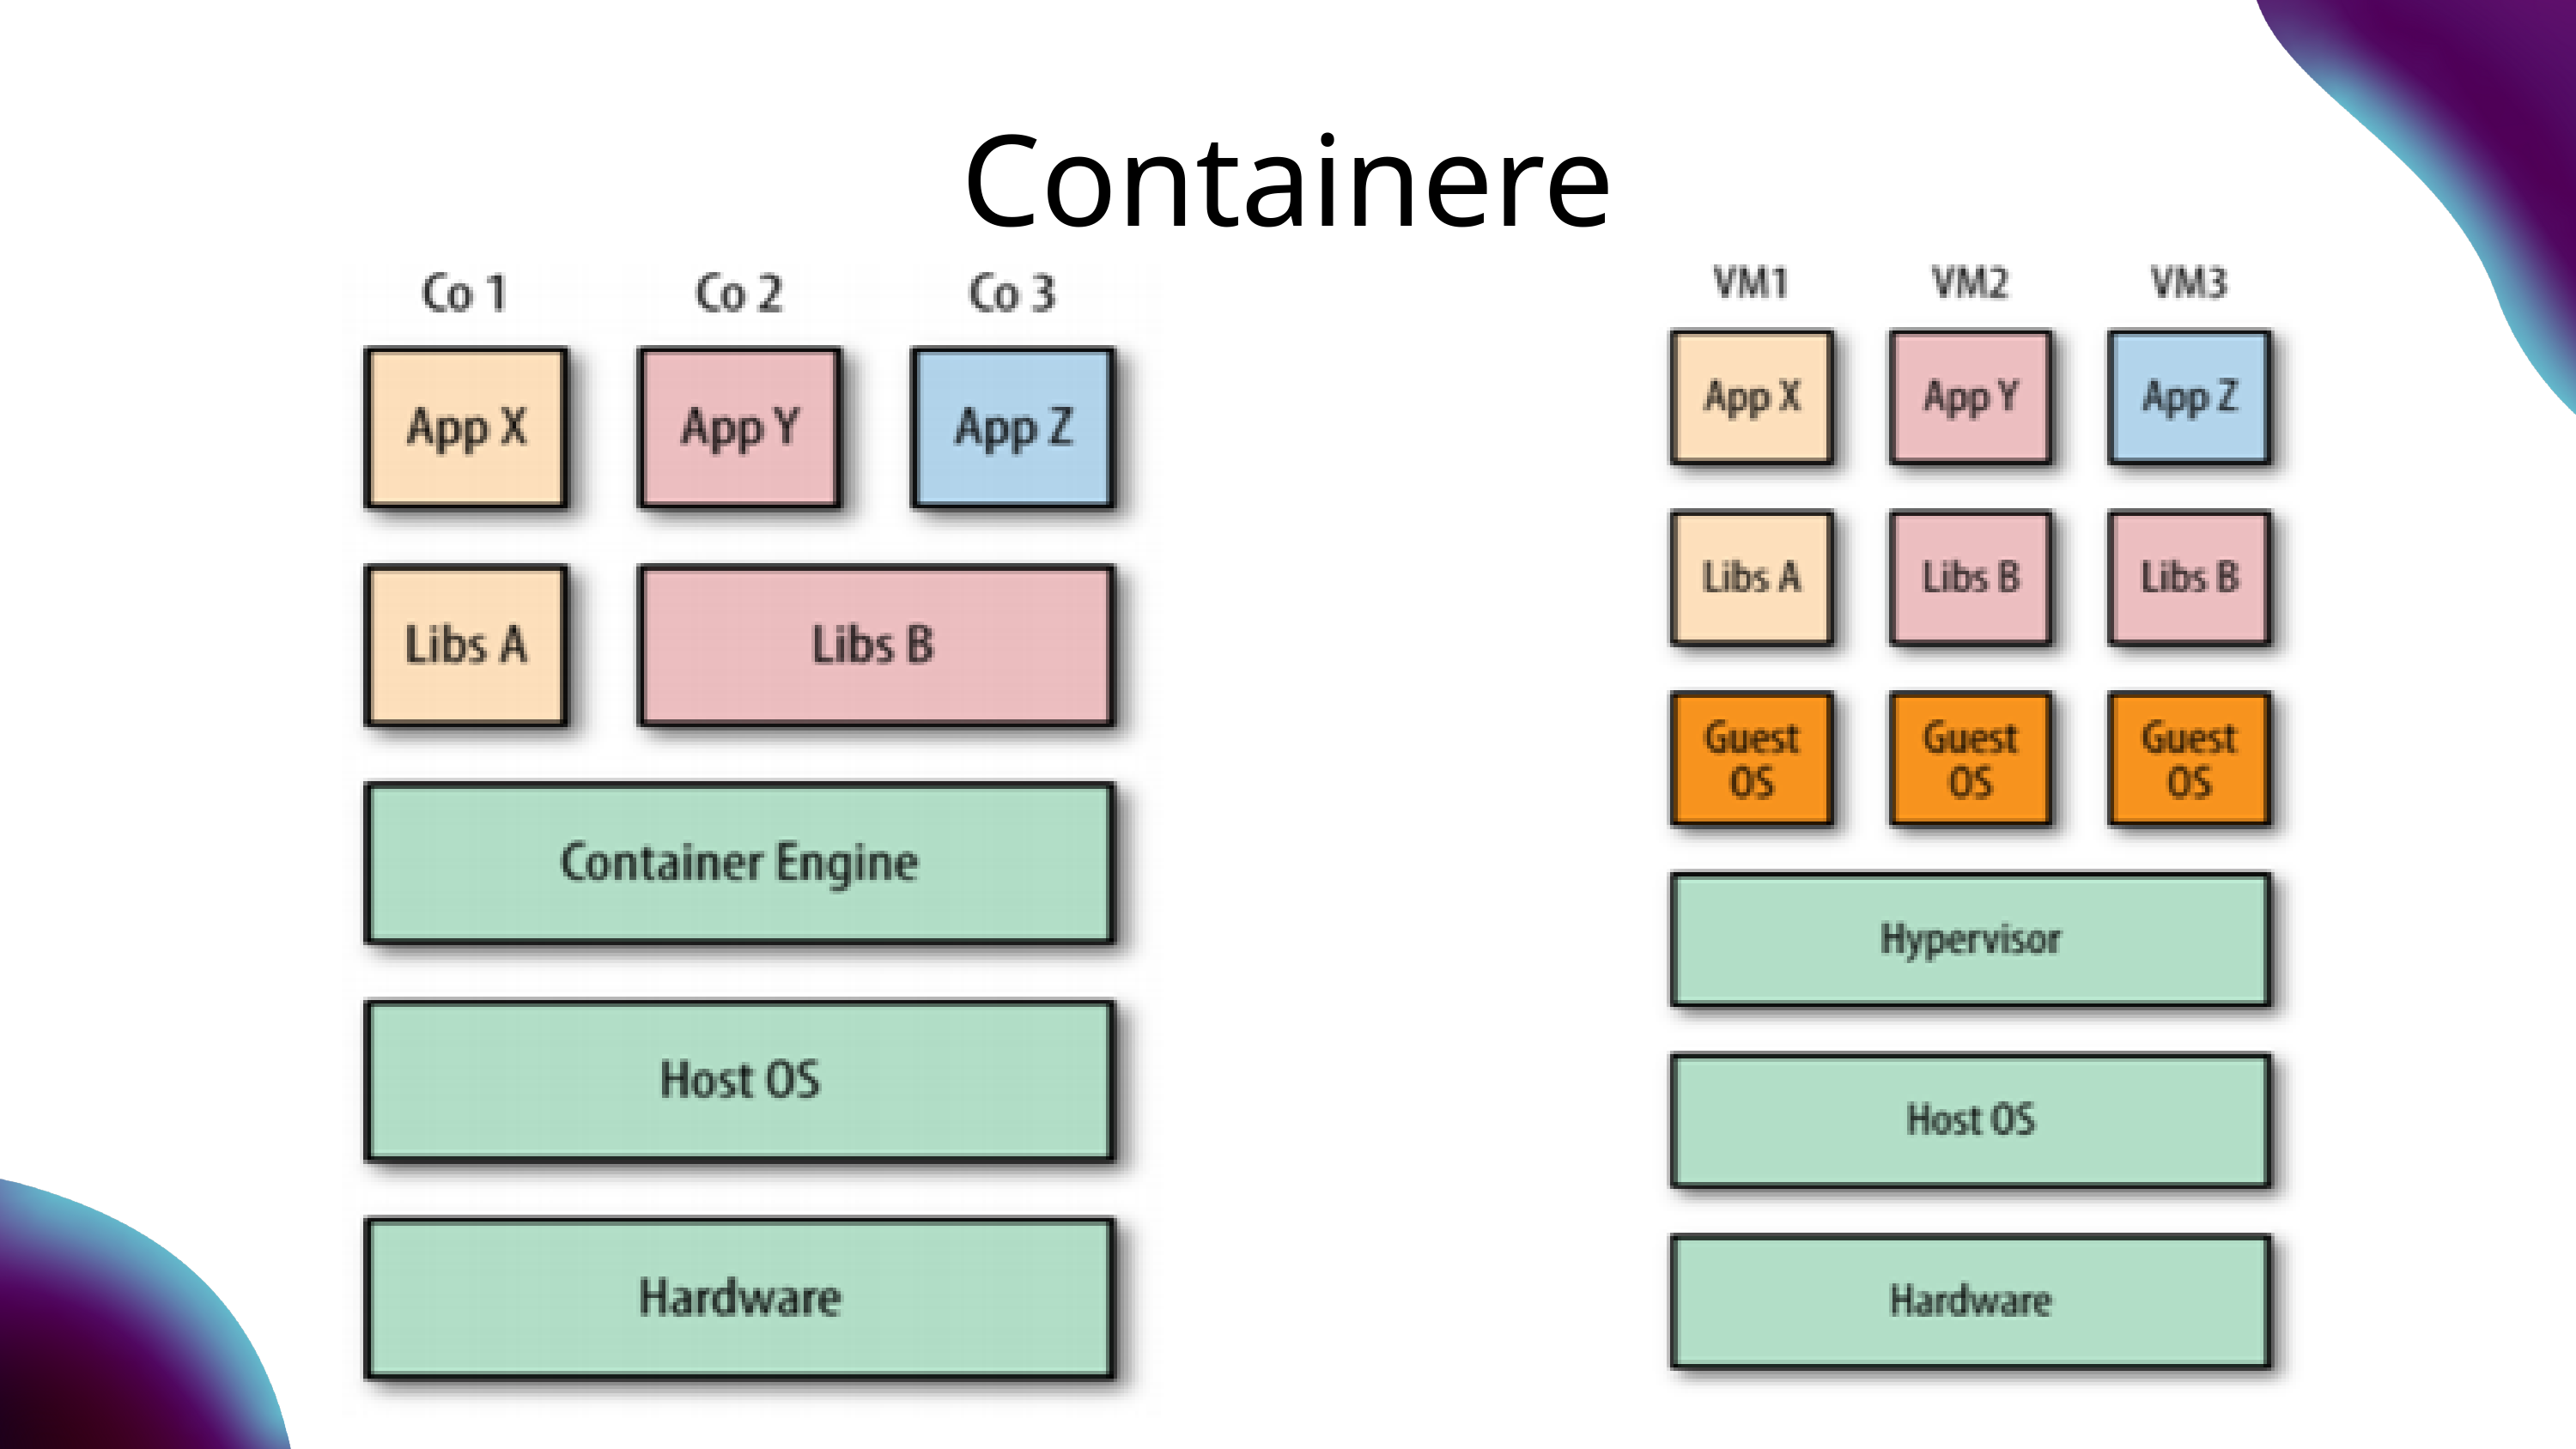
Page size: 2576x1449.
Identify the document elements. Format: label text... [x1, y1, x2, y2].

text_box Containere [0, 102, 2233, 252]
picture [0, 1108, 305, 1449]
picture [306, 0, 2576, 1422]
